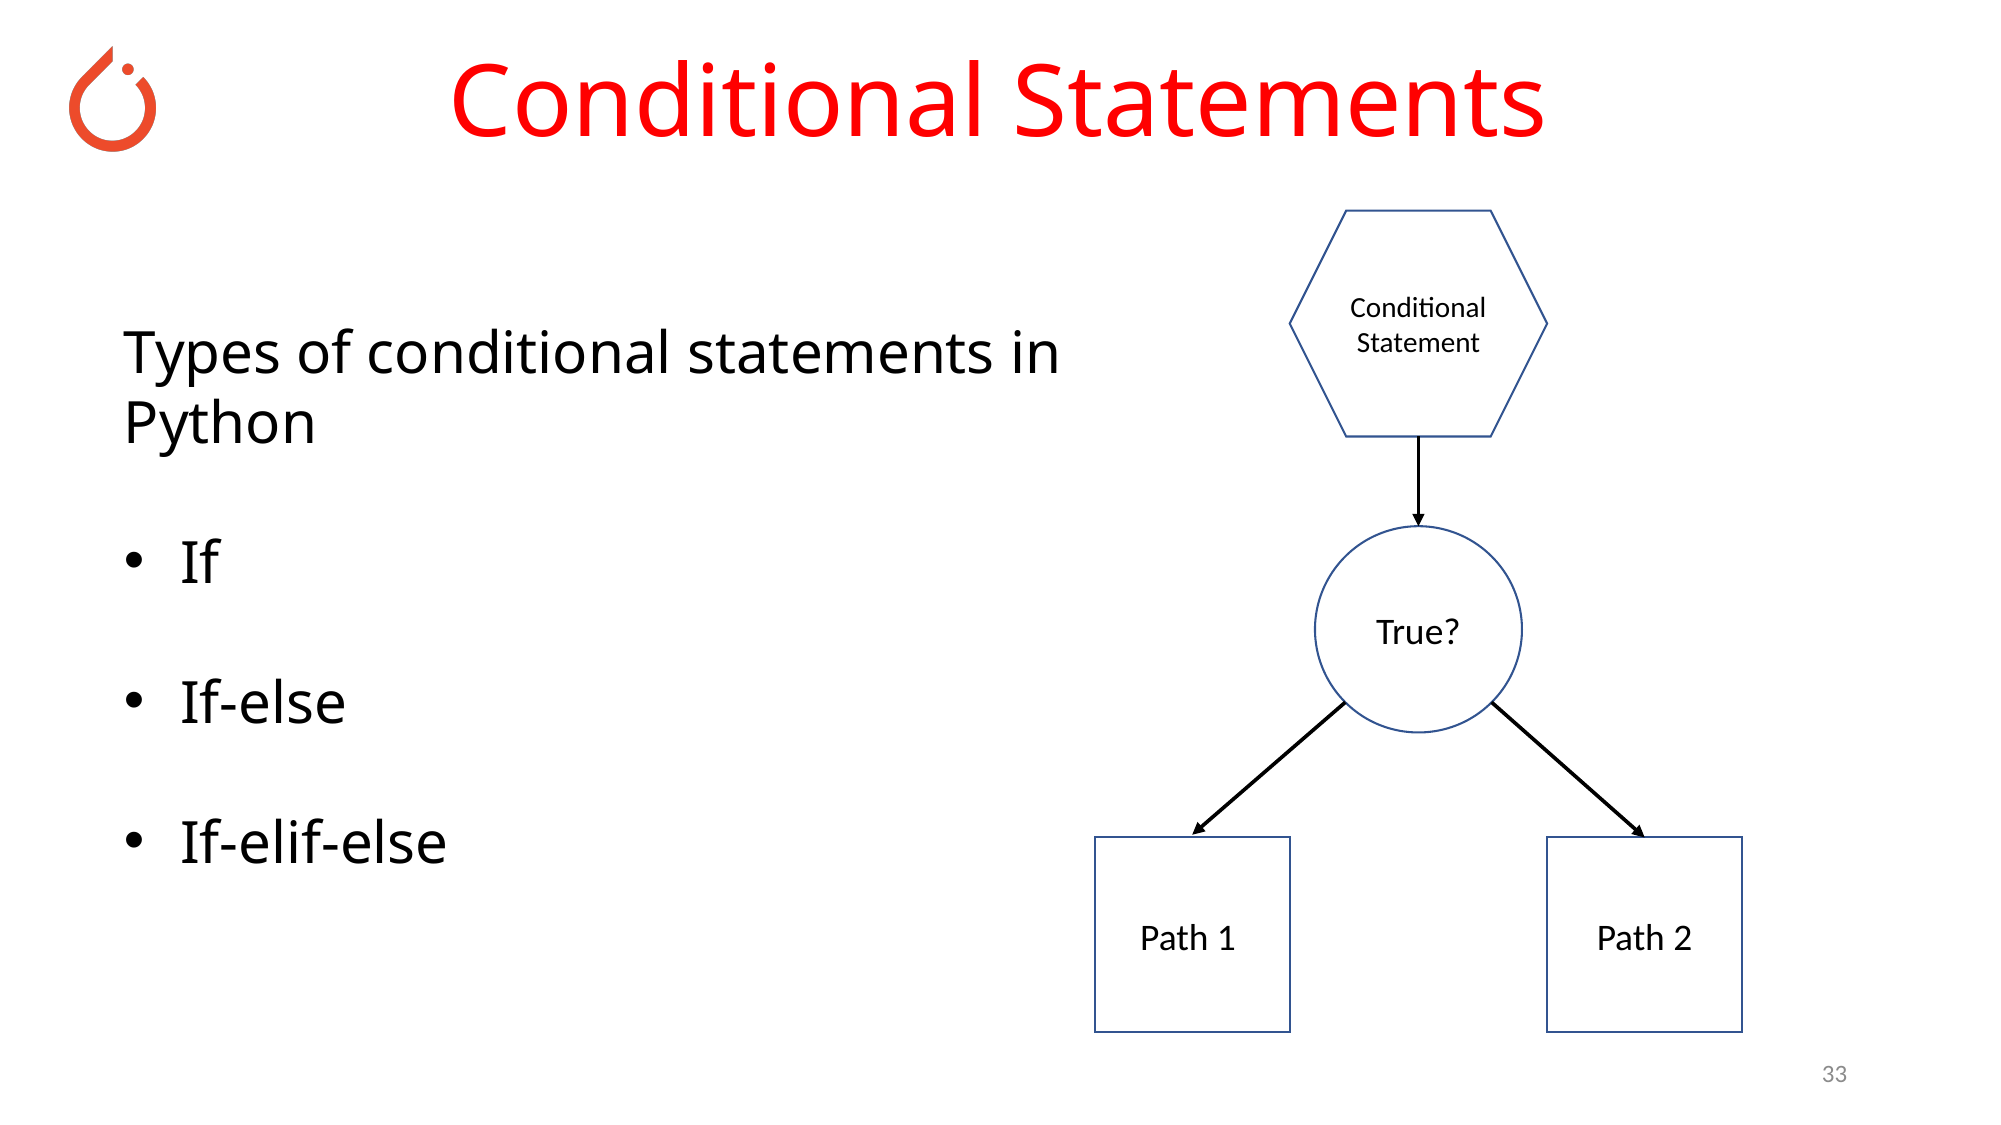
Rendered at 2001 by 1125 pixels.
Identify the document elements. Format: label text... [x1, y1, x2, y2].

text_box Types of conditional statements in Python If If-else If-elif-else [109, 307, 1153, 883]
text_box Conditional Statement [1288, 209, 1549, 438]
text_box Path 2 [1546, 836, 1743, 1033]
text_box Conditional Statements [136, 3, 1862, 166]
text_box Path 1 [1094, 836, 1291, 1033]
text_box True? [1313, 525, 1524, 734]
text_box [1491, 702, 1645, 838]
picture [69, 46, 156, 152]
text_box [1192, 702, 1346, 835]
slide_number 33 [1412, 1042, 1863, 1103]
